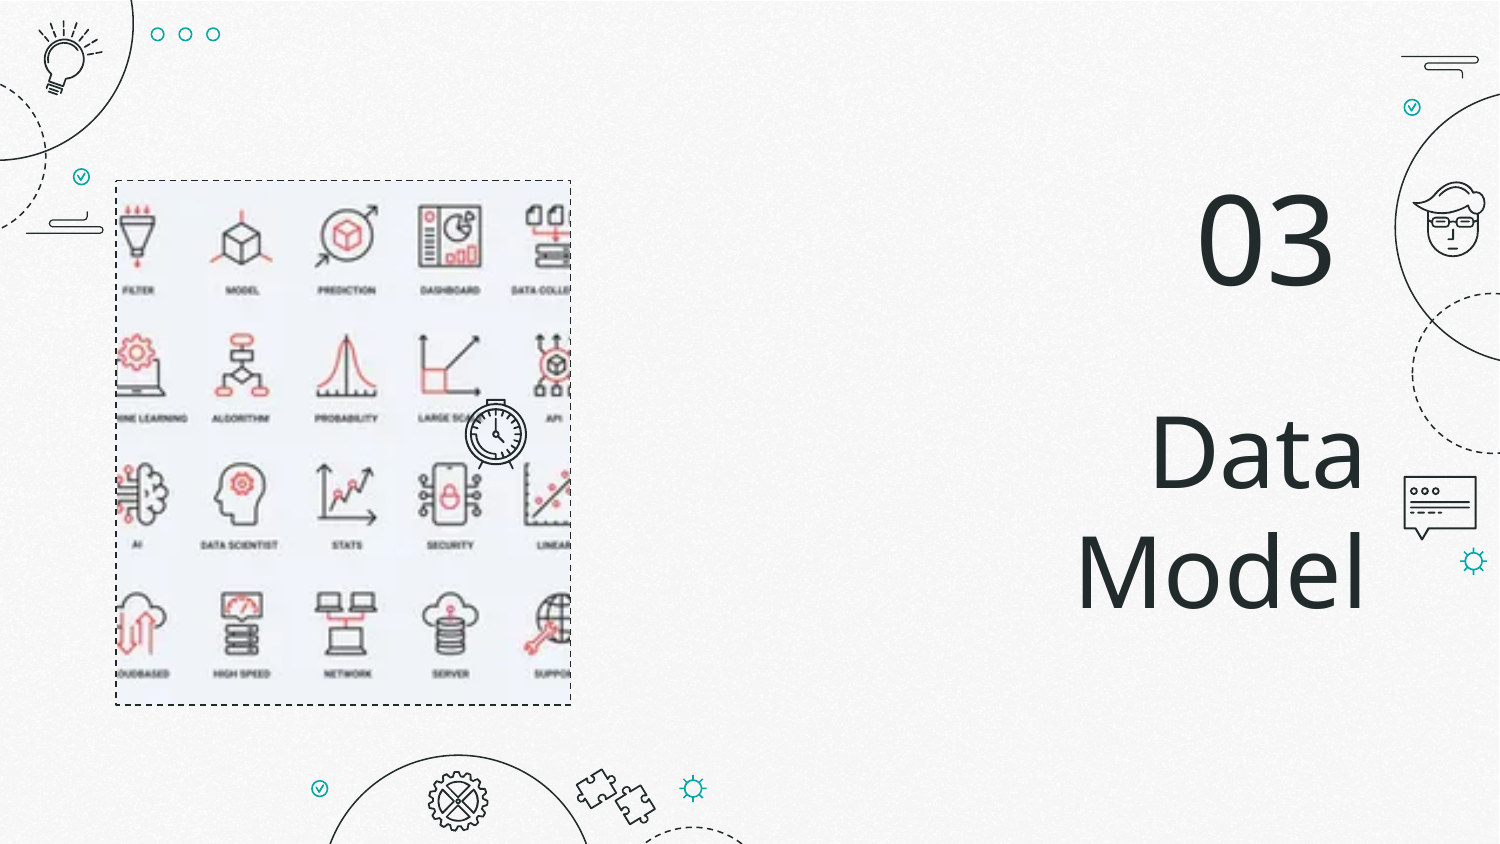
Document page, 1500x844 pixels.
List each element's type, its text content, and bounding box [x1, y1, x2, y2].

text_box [464, 398, 528, 470]
title Data Model [663, 373, 1383, 512]
title 03 [1180, 160, 1383, 326]
picture [116, 181, 570, 705]
